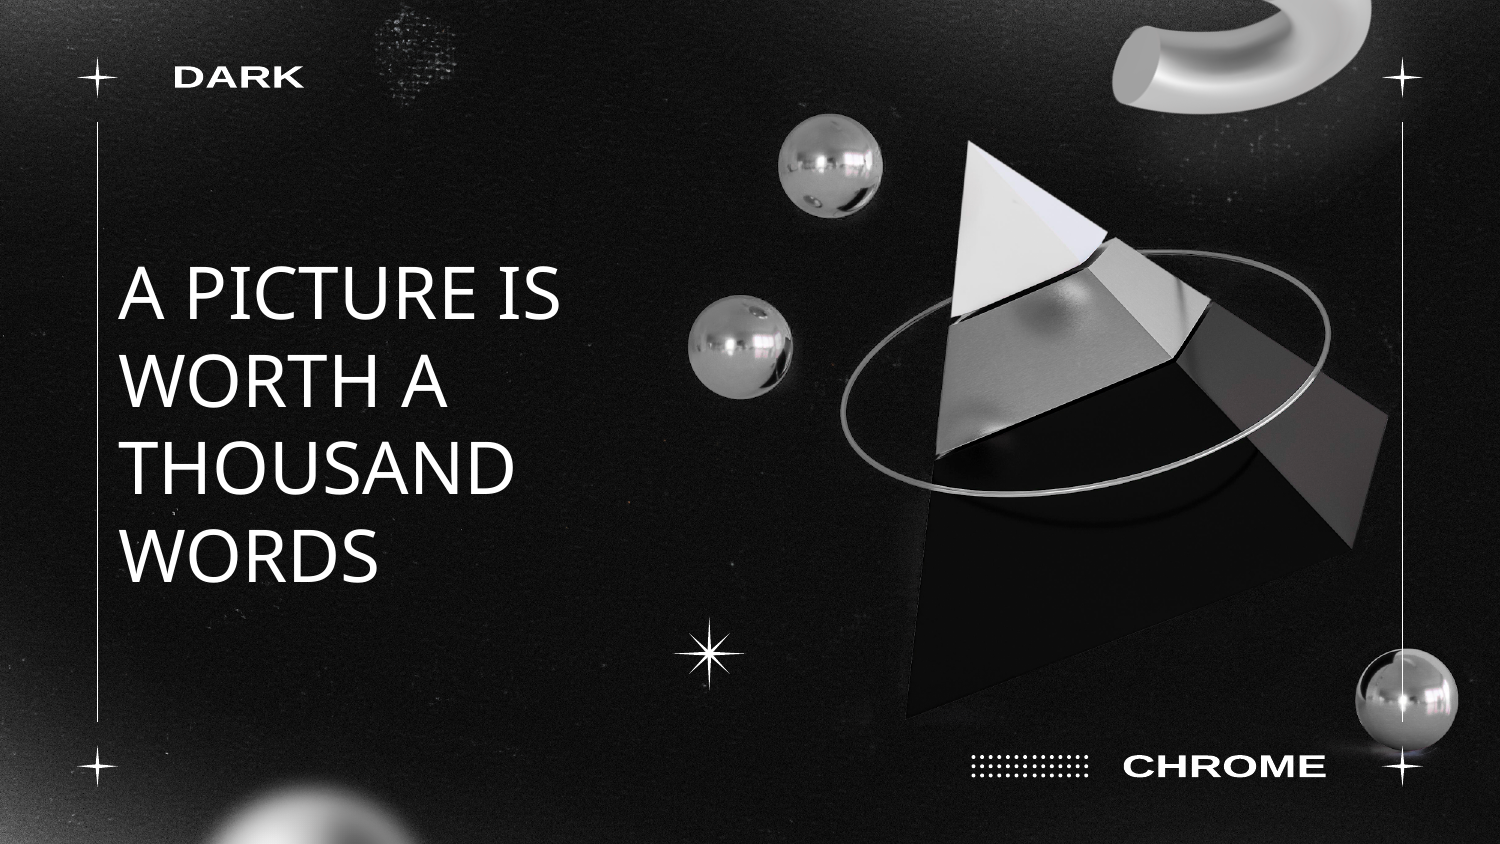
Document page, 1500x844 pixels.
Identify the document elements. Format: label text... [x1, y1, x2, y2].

picture [0, 0, 1500, 844]
title A PICTURE IS WORTH A THOUSAND WORDS [118, 149, 621, 695]
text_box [668, 612, 751, 695]
